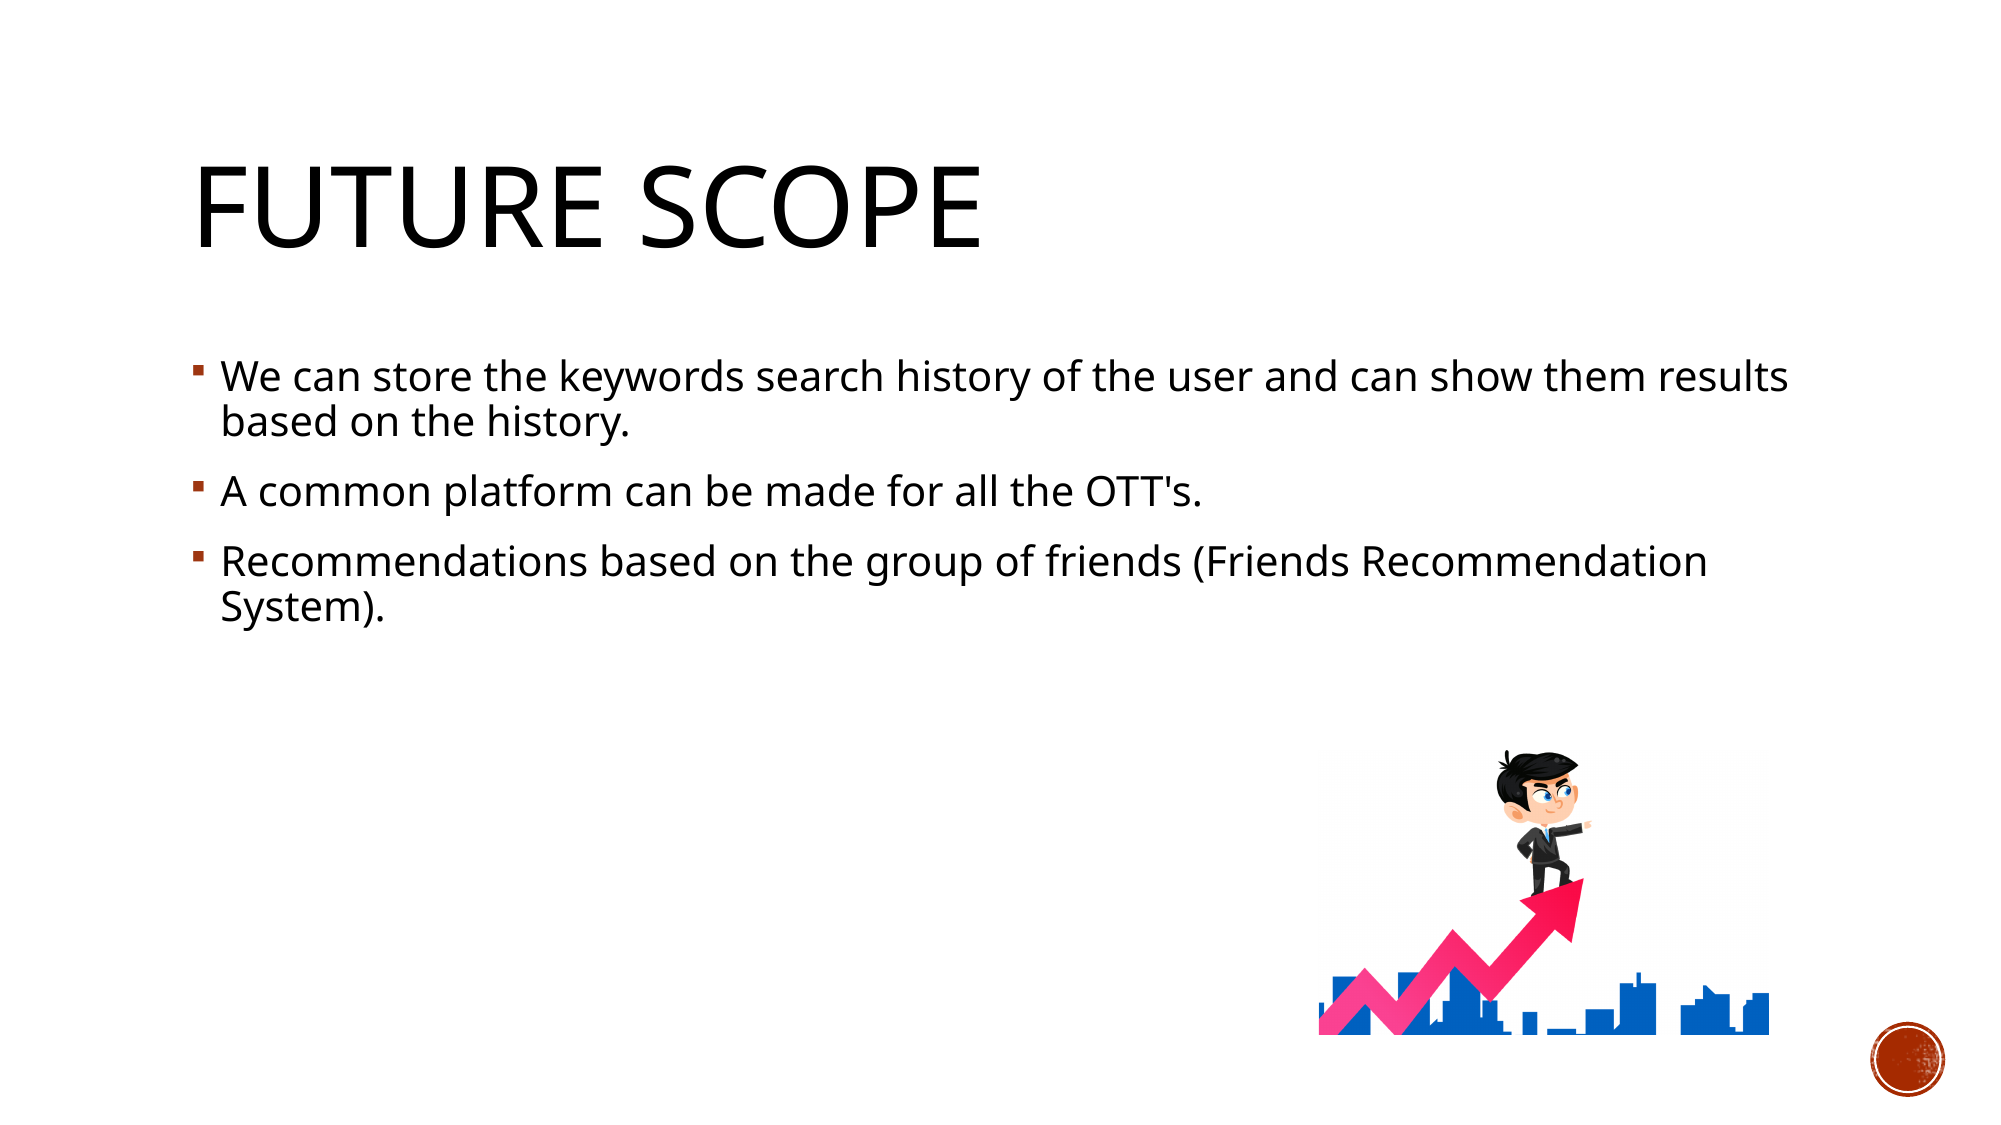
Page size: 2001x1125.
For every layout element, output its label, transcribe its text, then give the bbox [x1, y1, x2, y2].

list We can store the keywords search history of the user and can show them results based on the history. A common platform can be made for all the OTT's. Recommendations based on the group of friends (Friends Recommendation System). [175, 348, 1826, 1013]
title Future Scope [175, 79, 1826, 344]
picture [1318, 750, 1769, 1035]
